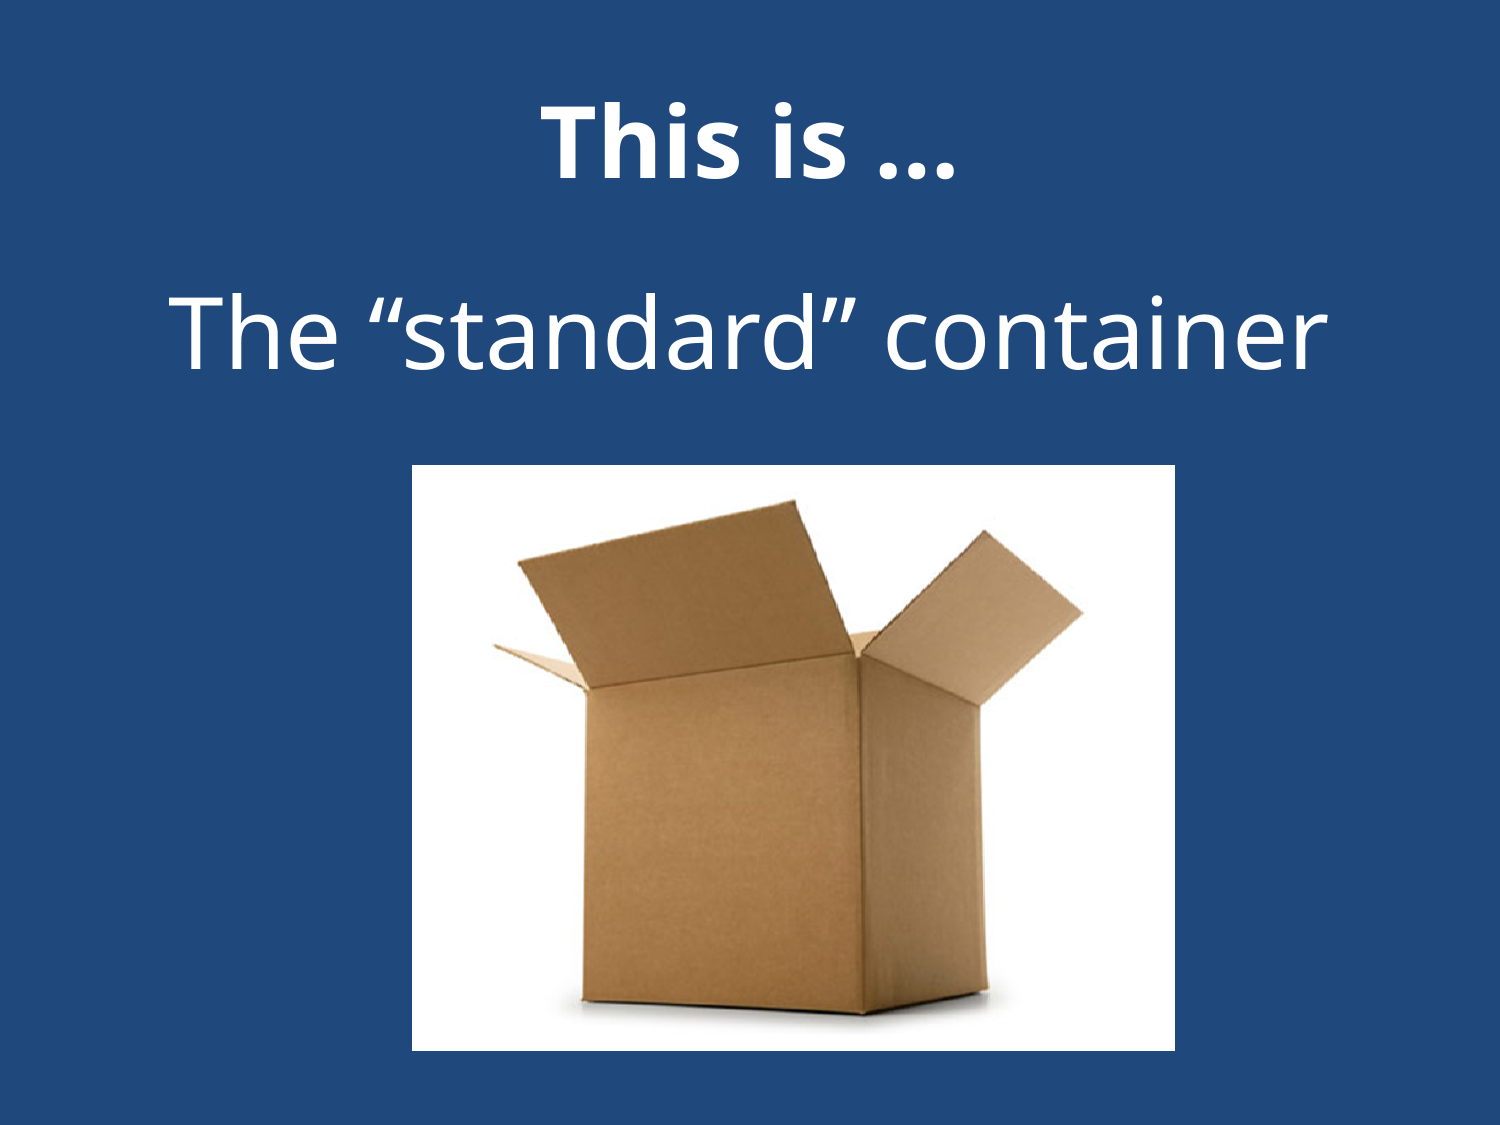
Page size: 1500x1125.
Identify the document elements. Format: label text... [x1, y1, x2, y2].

list The “standard” container [75, 262, 1425, 1005]
title This is … [75, 45, 1425, 233]
picture [412, 464, 1175, 1051]
